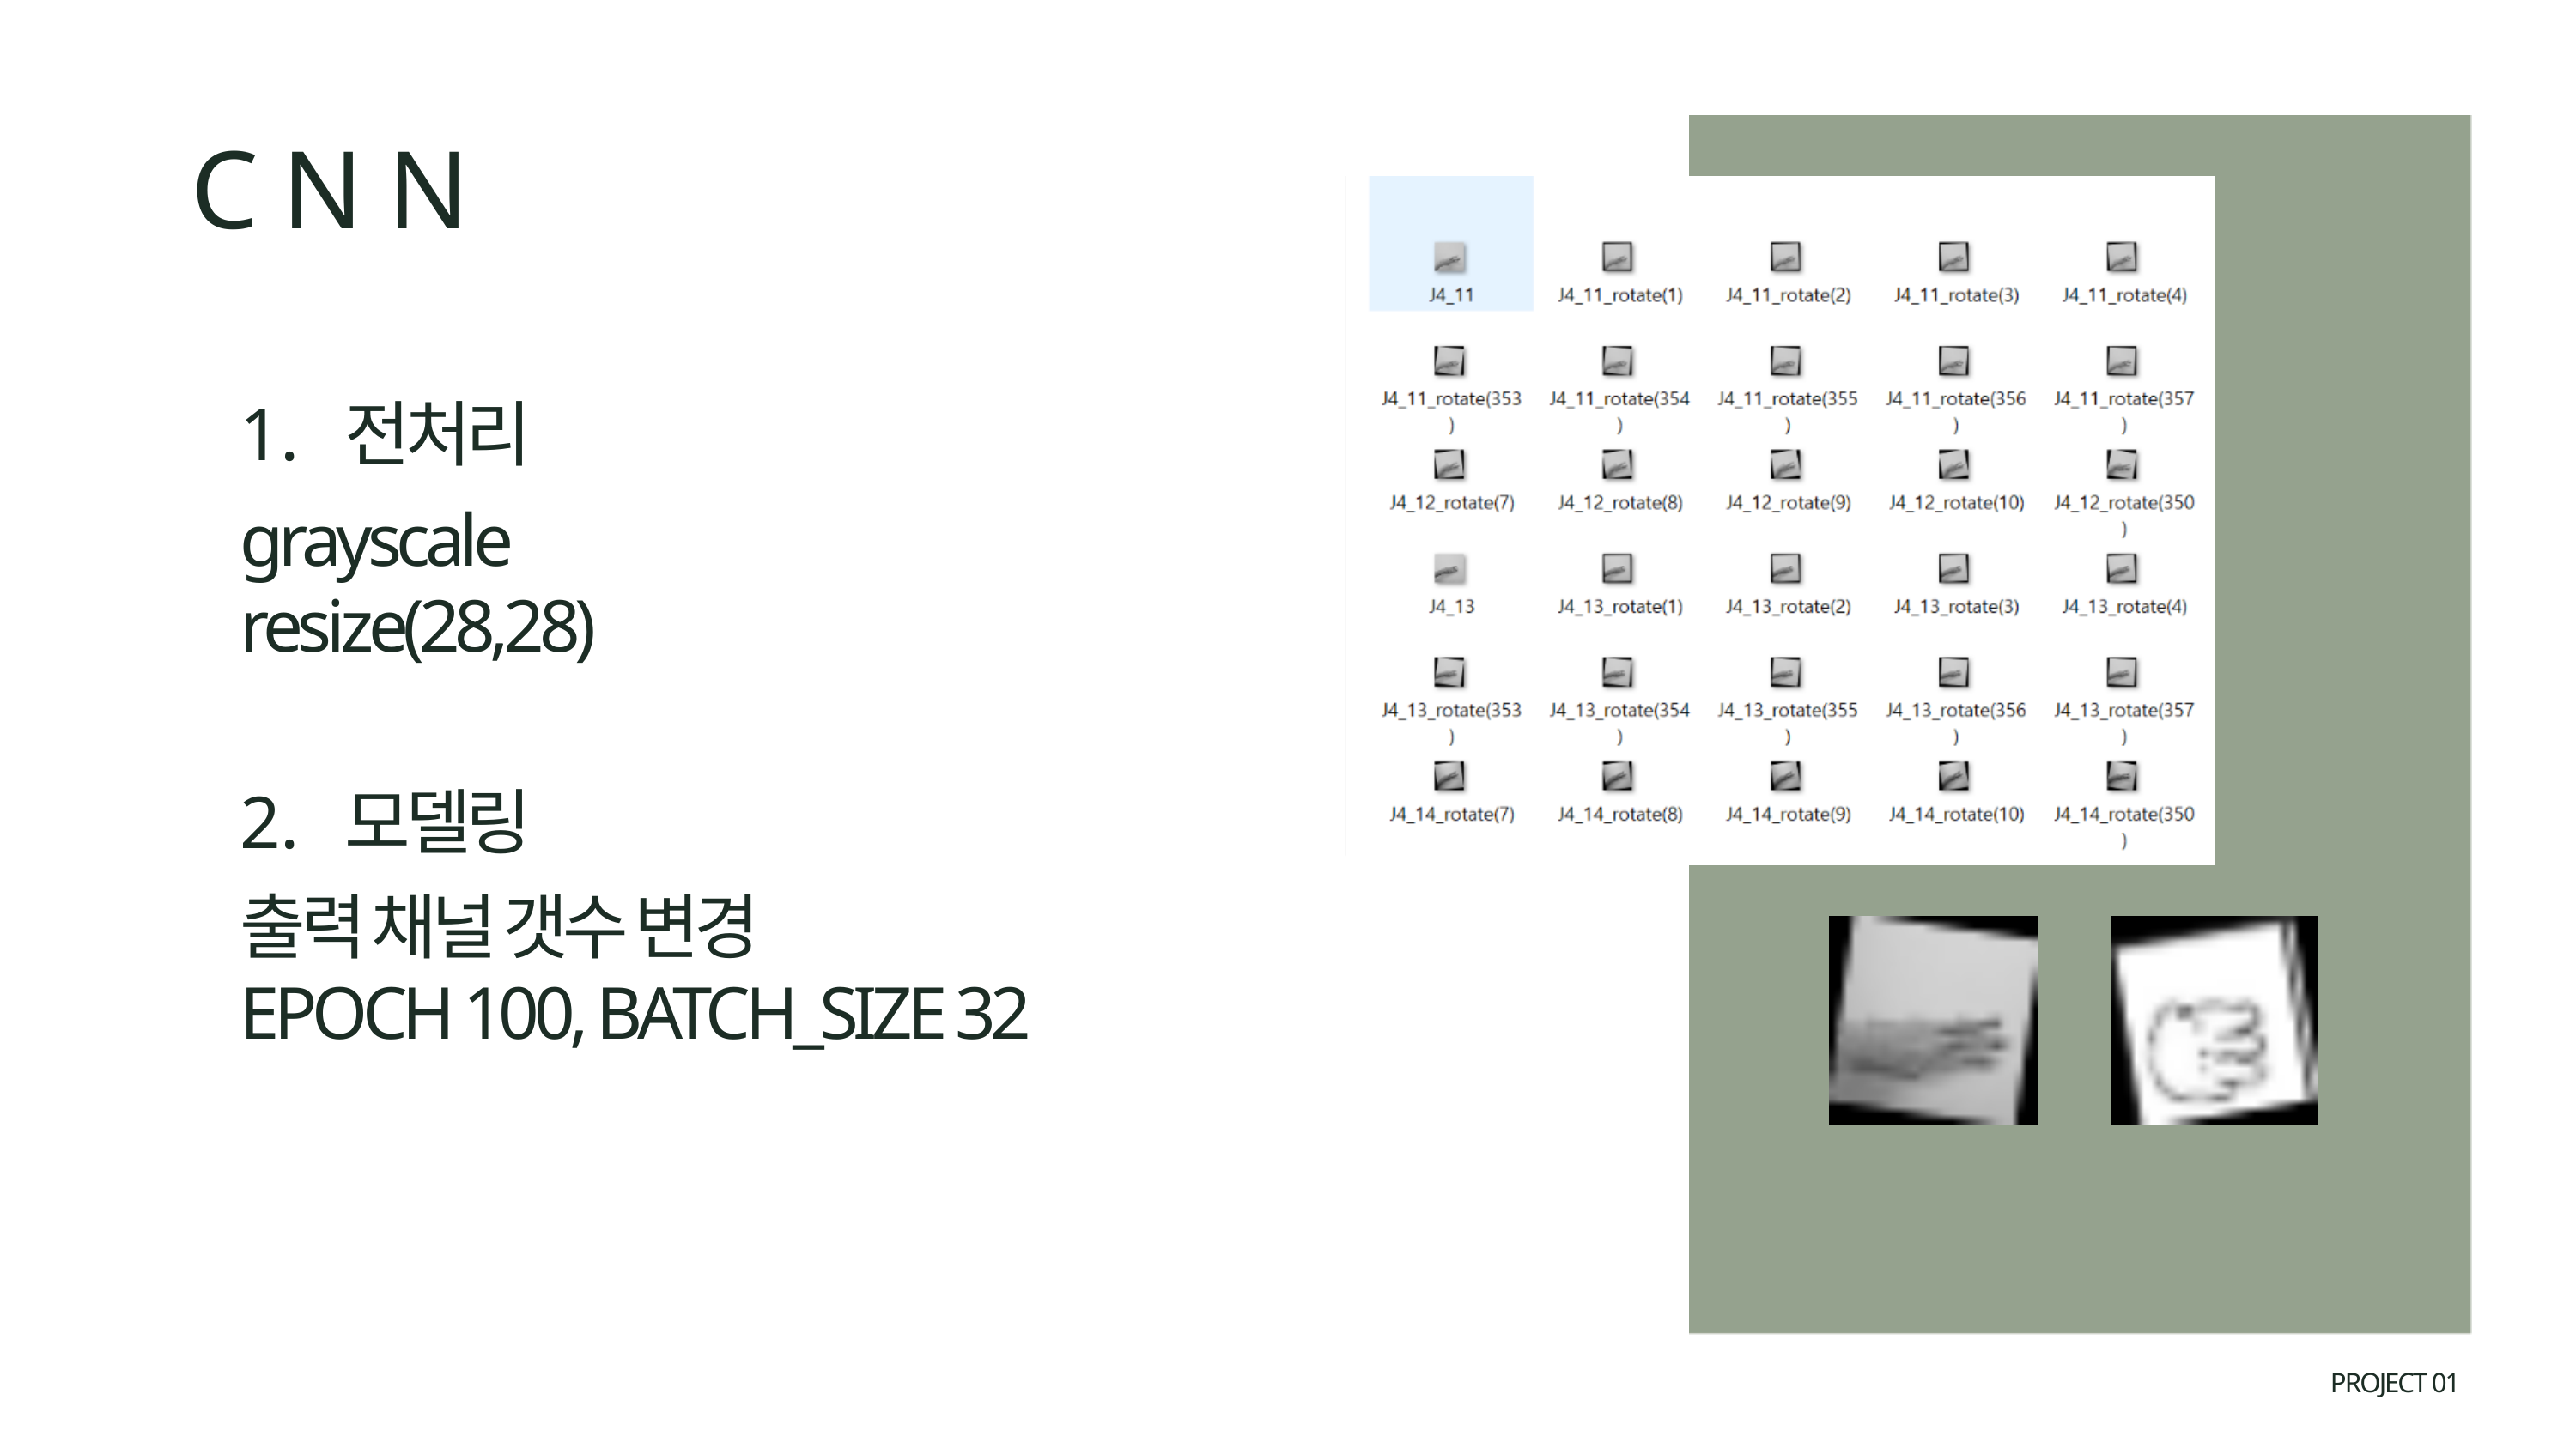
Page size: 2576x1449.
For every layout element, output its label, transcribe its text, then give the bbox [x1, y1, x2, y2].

text_box C N N [178, 115, 1686, 257]
text_box 전처리 grayscale resize(28,28) [228, 383, 1340, 673]
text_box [1345, 176, 2215, 866]
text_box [2110, 916, 2318, 1125]
text_box 모델링 출력 채널 갯수 변경 EPOCH 100, BATCH_SIZE 32 [228, 770, 1460, 1060]
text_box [1829, 916, 2038, 1125]
text_box PROJECT 01 [2230, 1360, 2474, 1405]
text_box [1688, 115, 2472, 1336]
